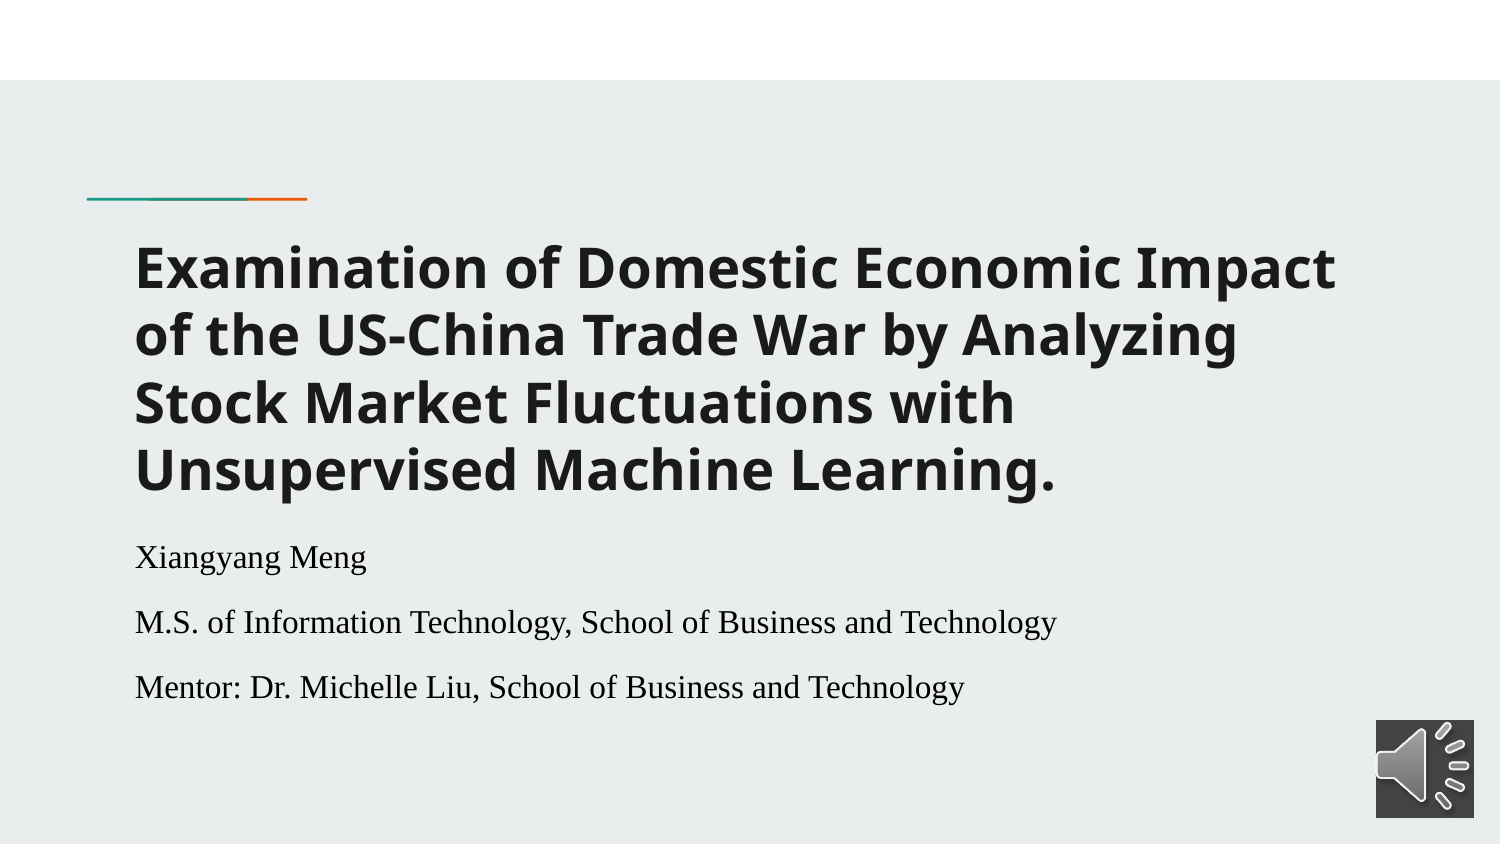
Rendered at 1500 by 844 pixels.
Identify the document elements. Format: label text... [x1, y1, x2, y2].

picture [1374, 718, 1476, 819]
subtitle Xiangyang Meng M.S. of Information Technology, School of Business and Technology Mentor: Dr. Michelle Liu, School of Business and Technology [119, 520, 1381, 805]
title Examination of Domestic Economic Impact of the US-China Trade War by Analyzing Stock Market Fluctuations with Unsupervised Machine Learning. [119, 216, 1381, 490]
